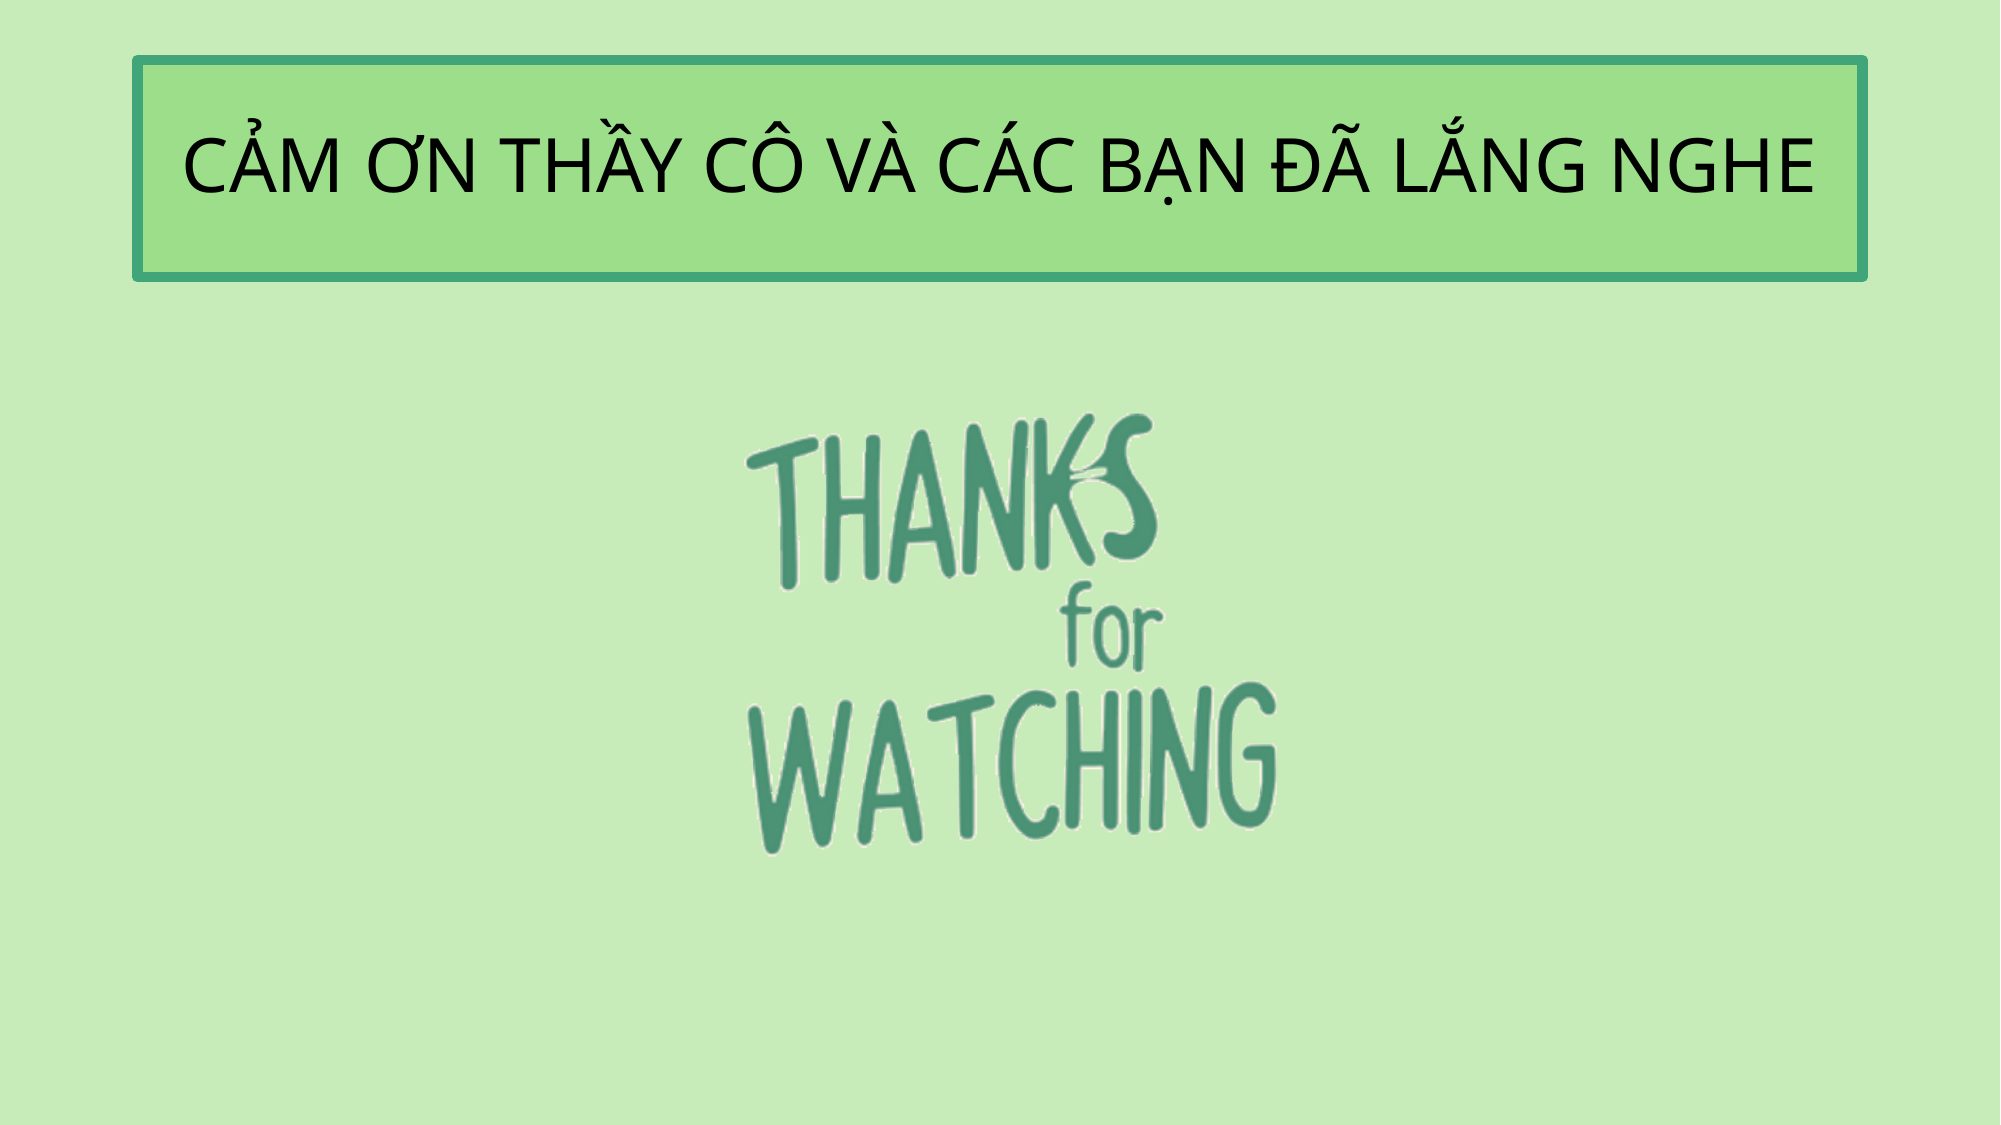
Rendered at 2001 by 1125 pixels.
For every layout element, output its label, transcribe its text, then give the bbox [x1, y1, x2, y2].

title CẢM ƠN THẦY CÔ VÀ CÁC BẠN ĐÃ LẮNG NGHE [137, 59, 1863, 278]
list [366, 299, 1634, 1014]
